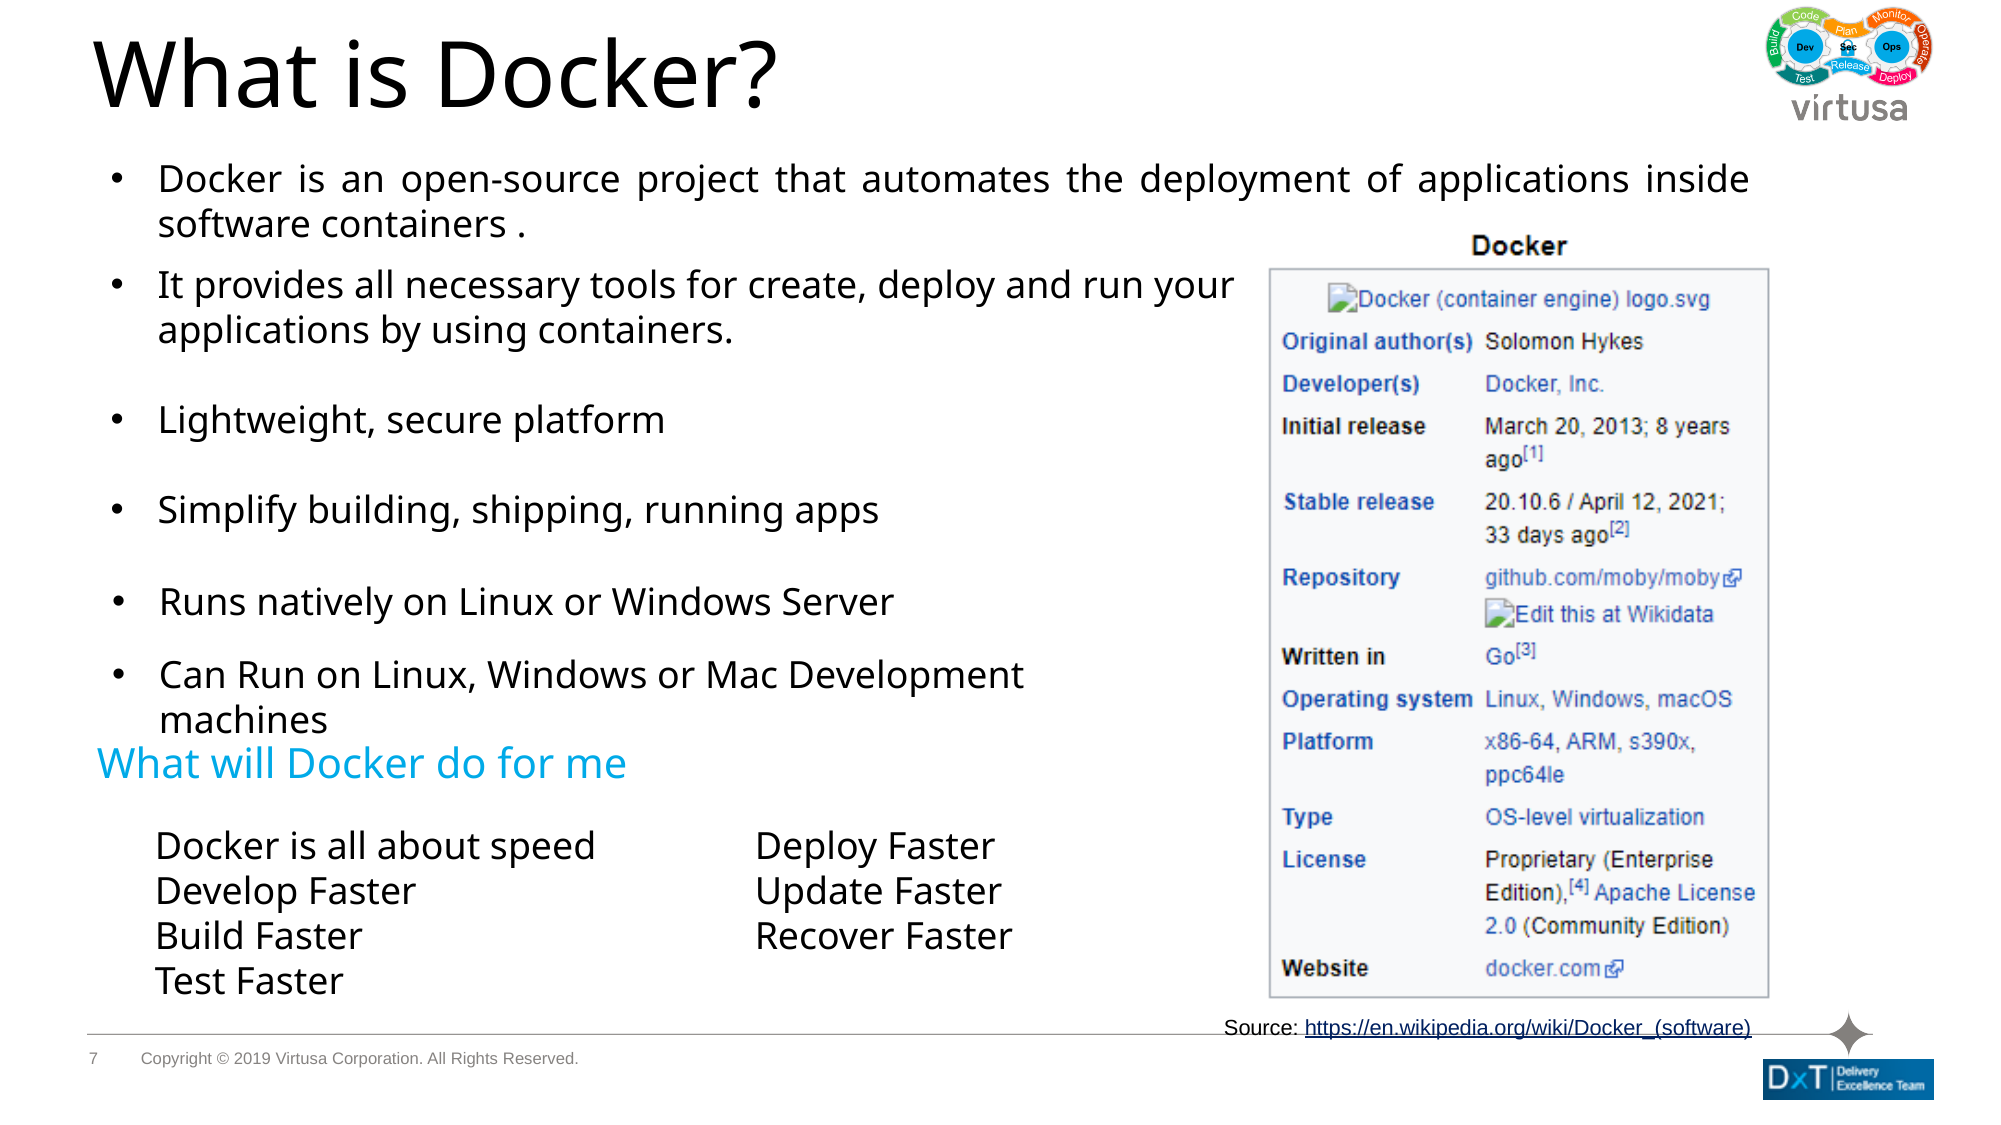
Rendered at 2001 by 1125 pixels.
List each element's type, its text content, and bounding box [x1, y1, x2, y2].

title What is Docker? [92, 28, 1668, 183]
text_box Source: https://en.wikipedia.org/wiki/Docker_(software) [1209, 1005, 1773, 1047]
text_box Docker is an open-source project that automates the deployment of applications inside software containers . [95, 147, 1767, 253]
picture [1791, 94, 1907, 121]
text_box Docker is all about speed Deploy Faster Develop Faster Update Faster Build Faster Recover Faster Test Faster [140, 814, 1128, 1010]
text_box It provides all necessary tools for create, deploy and run your applications by using containers. Lightweight, secure platform Simplify building, shipping, running apps Runs natively on Linux or Windows Server Can Run on Linux, Windows or Mac Development machines [95, 254, 1251, 749]
picture [1262, 228, 1779, 1006]
text_box Build [87, 1009, 1873, 1059]
picture [1763, 1059, 1934, 1100]
picture [1764, 5, 1934, 88]
text_box What will Docker do for me [82, 729, 654, 795]
